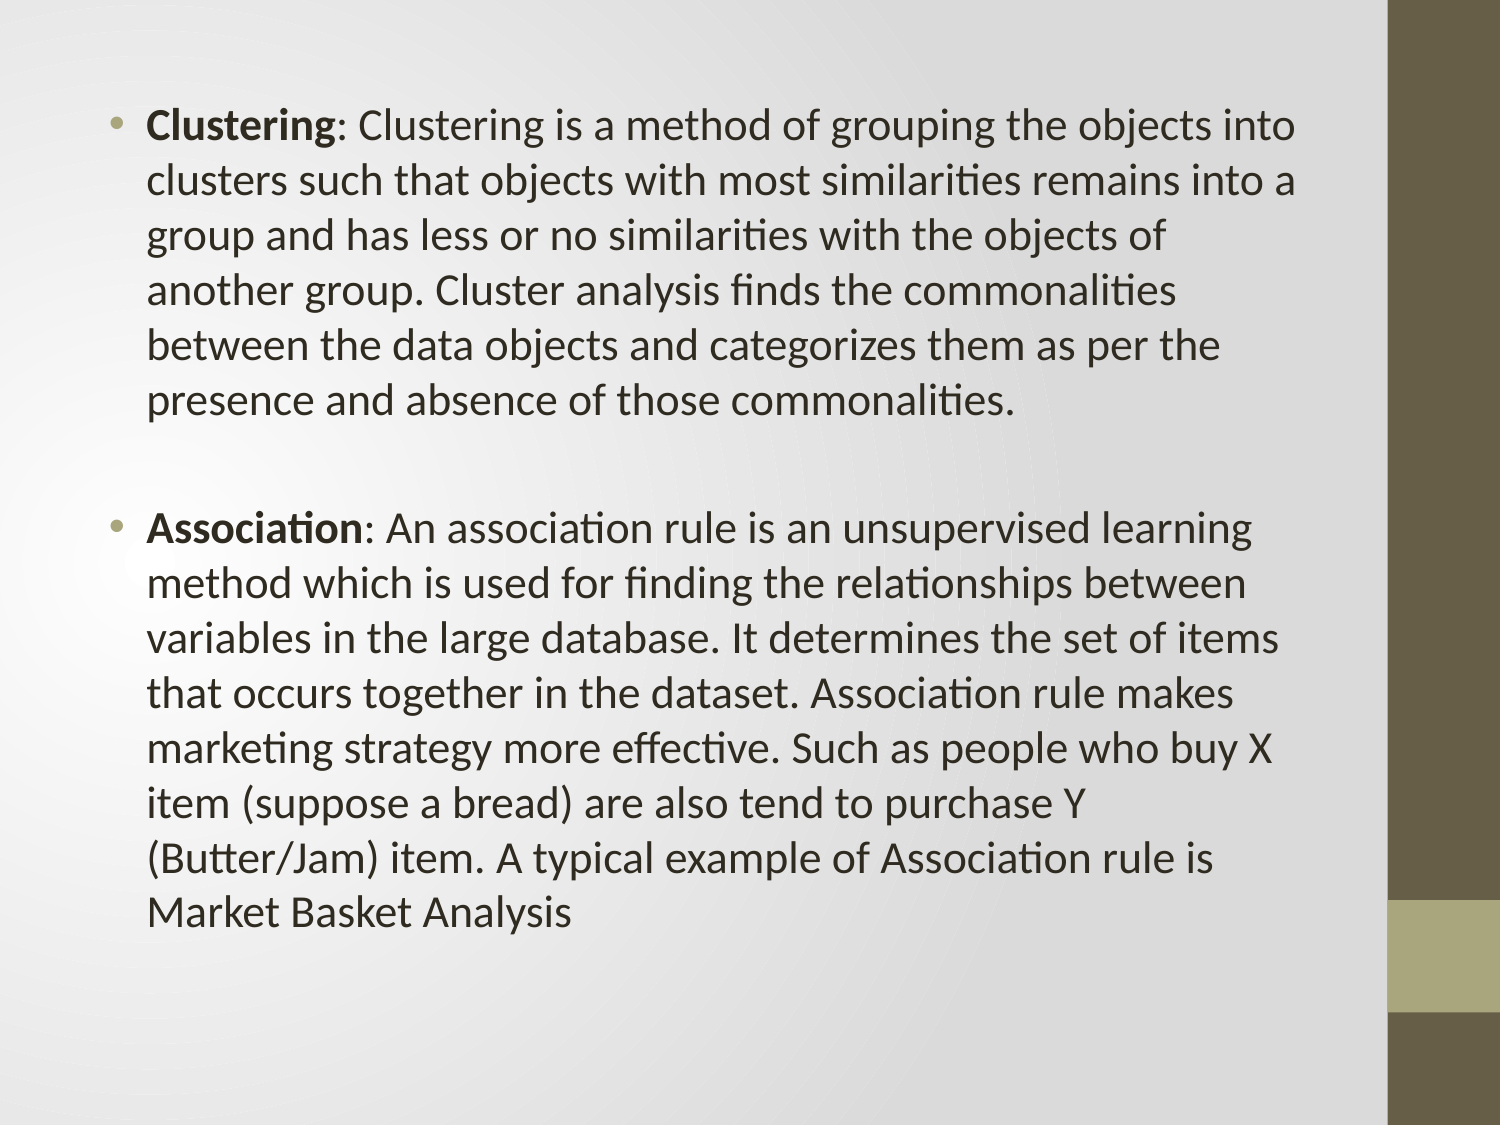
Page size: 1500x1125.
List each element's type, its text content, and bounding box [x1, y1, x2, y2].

list Clustering: Clustering is a method of grouping the objects into clusters such that objects with most similarities remains into a group and has less or no similarities with the objects of another group. Cluster analysis finds the commonalities between the data objects and categorizes them as per the presence and absence of those commonalities. Association: An association rule is an unsupervised learning method which is used for finding the relationships between variables in the large database. It determines the set of items that occurs together in the dataset. Association rule makes marketing strategy more effective. Such as people who buy X item (suppose a bread) are also tend to purchase Y (Butter/Jam) item. A typical example of Association rule is Market Basket Analysis [75, 87, 1325, 1050]
